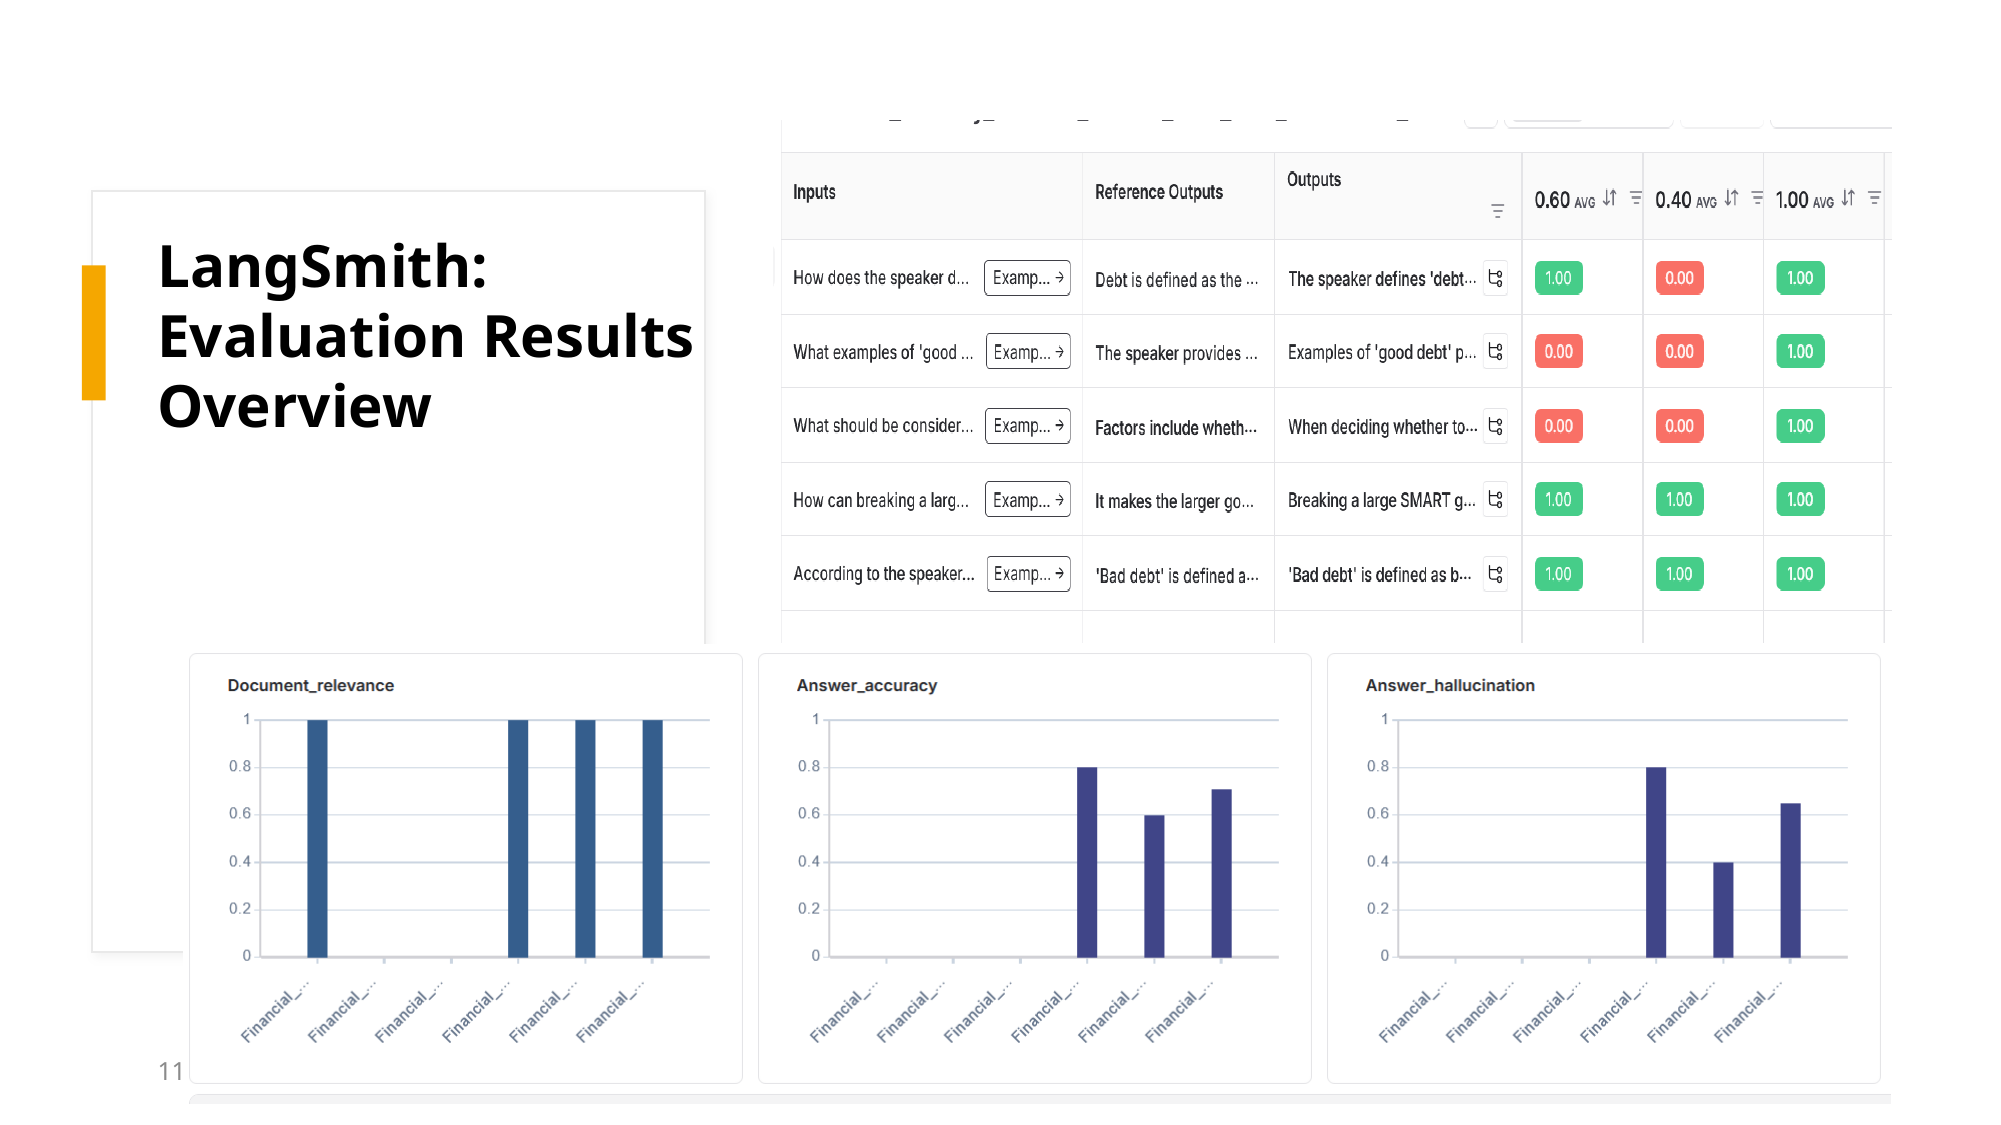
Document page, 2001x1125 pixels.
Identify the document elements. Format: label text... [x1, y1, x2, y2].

picture [183, 644, 1891, 1104]
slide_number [142, 1042, 183, 1103]
title LangSmith: Evaluation Results Overview [142, 221, 769, 563]
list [773, 120, 1892, 643]
